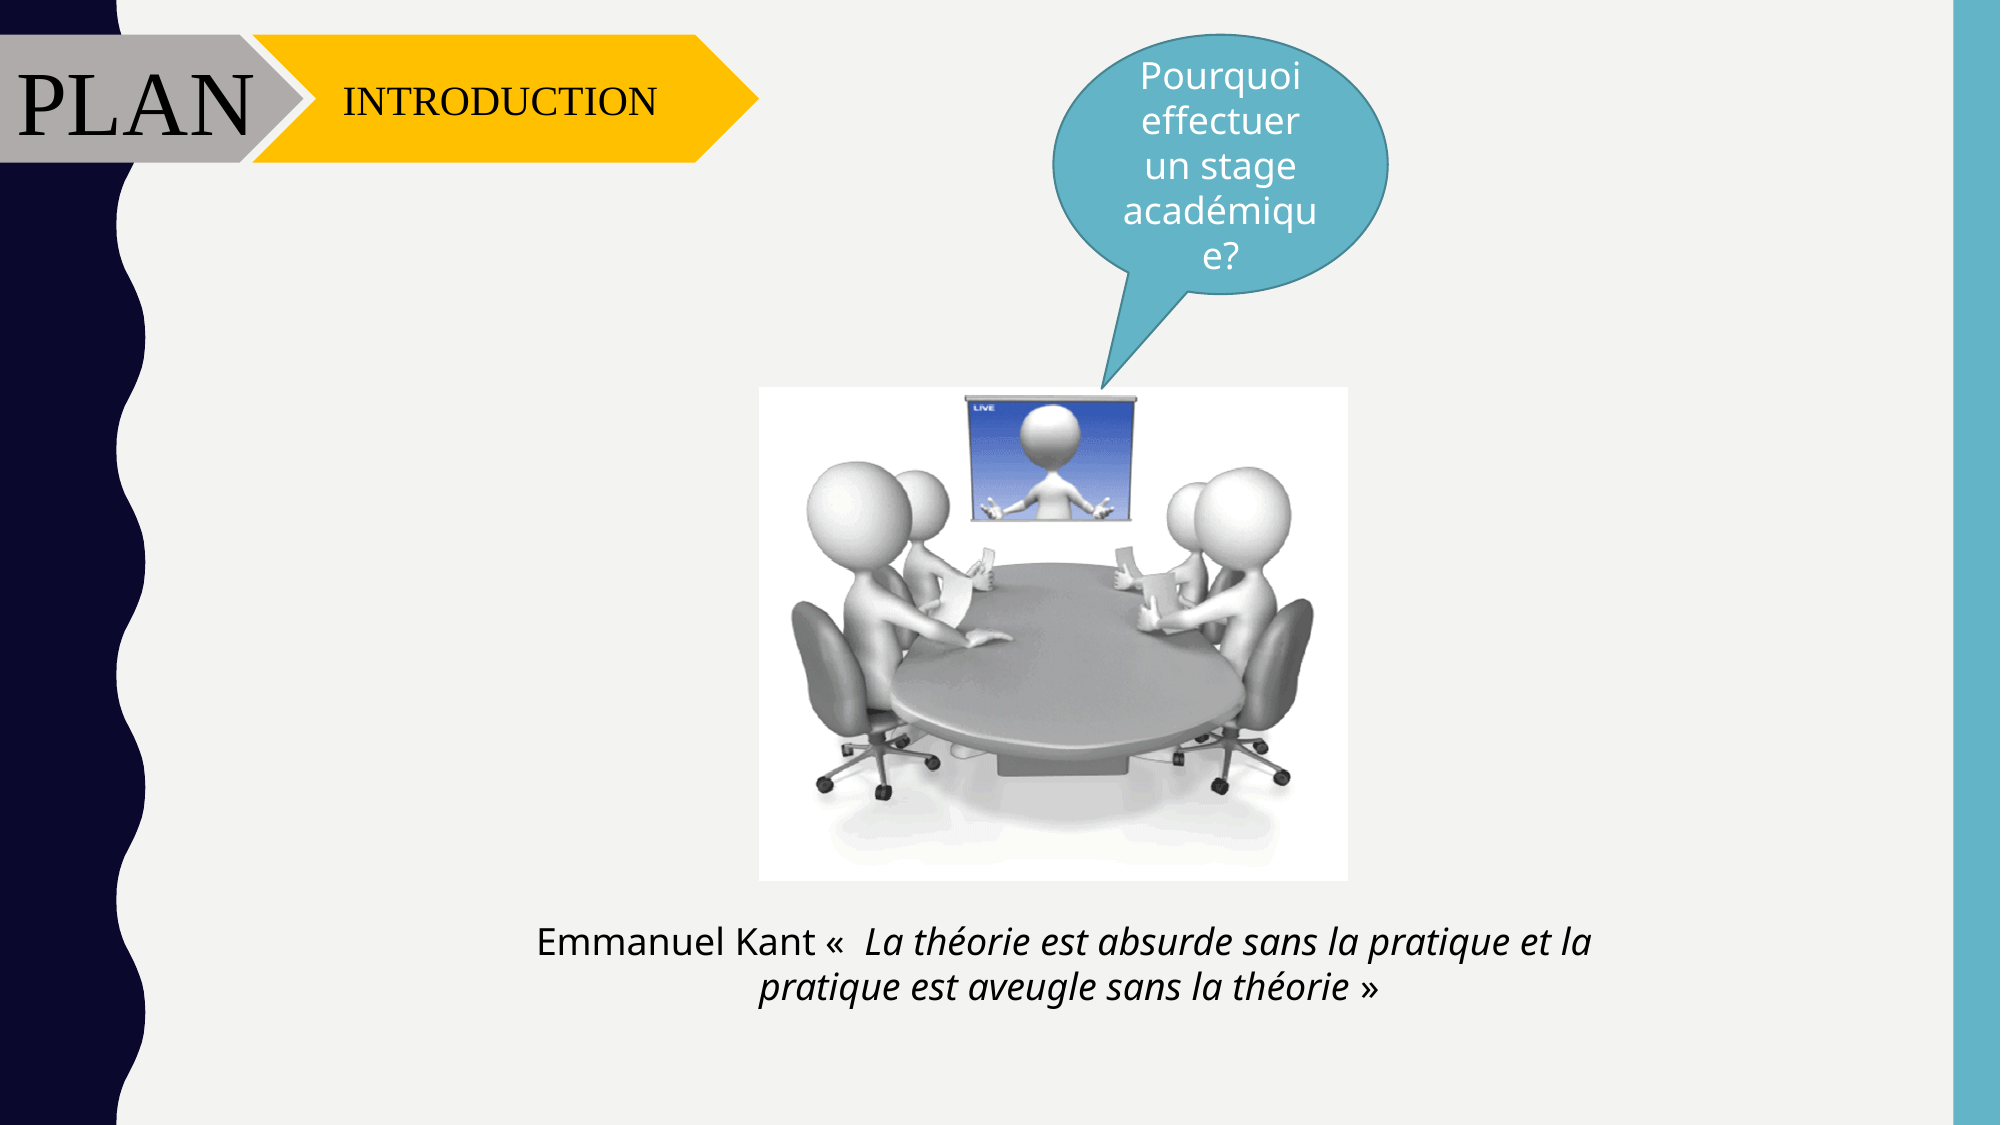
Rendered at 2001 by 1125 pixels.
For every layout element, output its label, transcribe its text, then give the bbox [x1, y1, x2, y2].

text_box INTRODUCTION [252, 34, 760, 163]
text_box PLAN [0, 34, 304, 163]
text_box Emmanuel Kant « La théorie est absurde sans la pratique et la pratique est aveugle sans la théorie » [507, 910, 1631, 1016]
picture [759, 387, 1348, 881]
text_box Pourquoi effectuer un stage académique? [1052, 33, 1389, 387]
